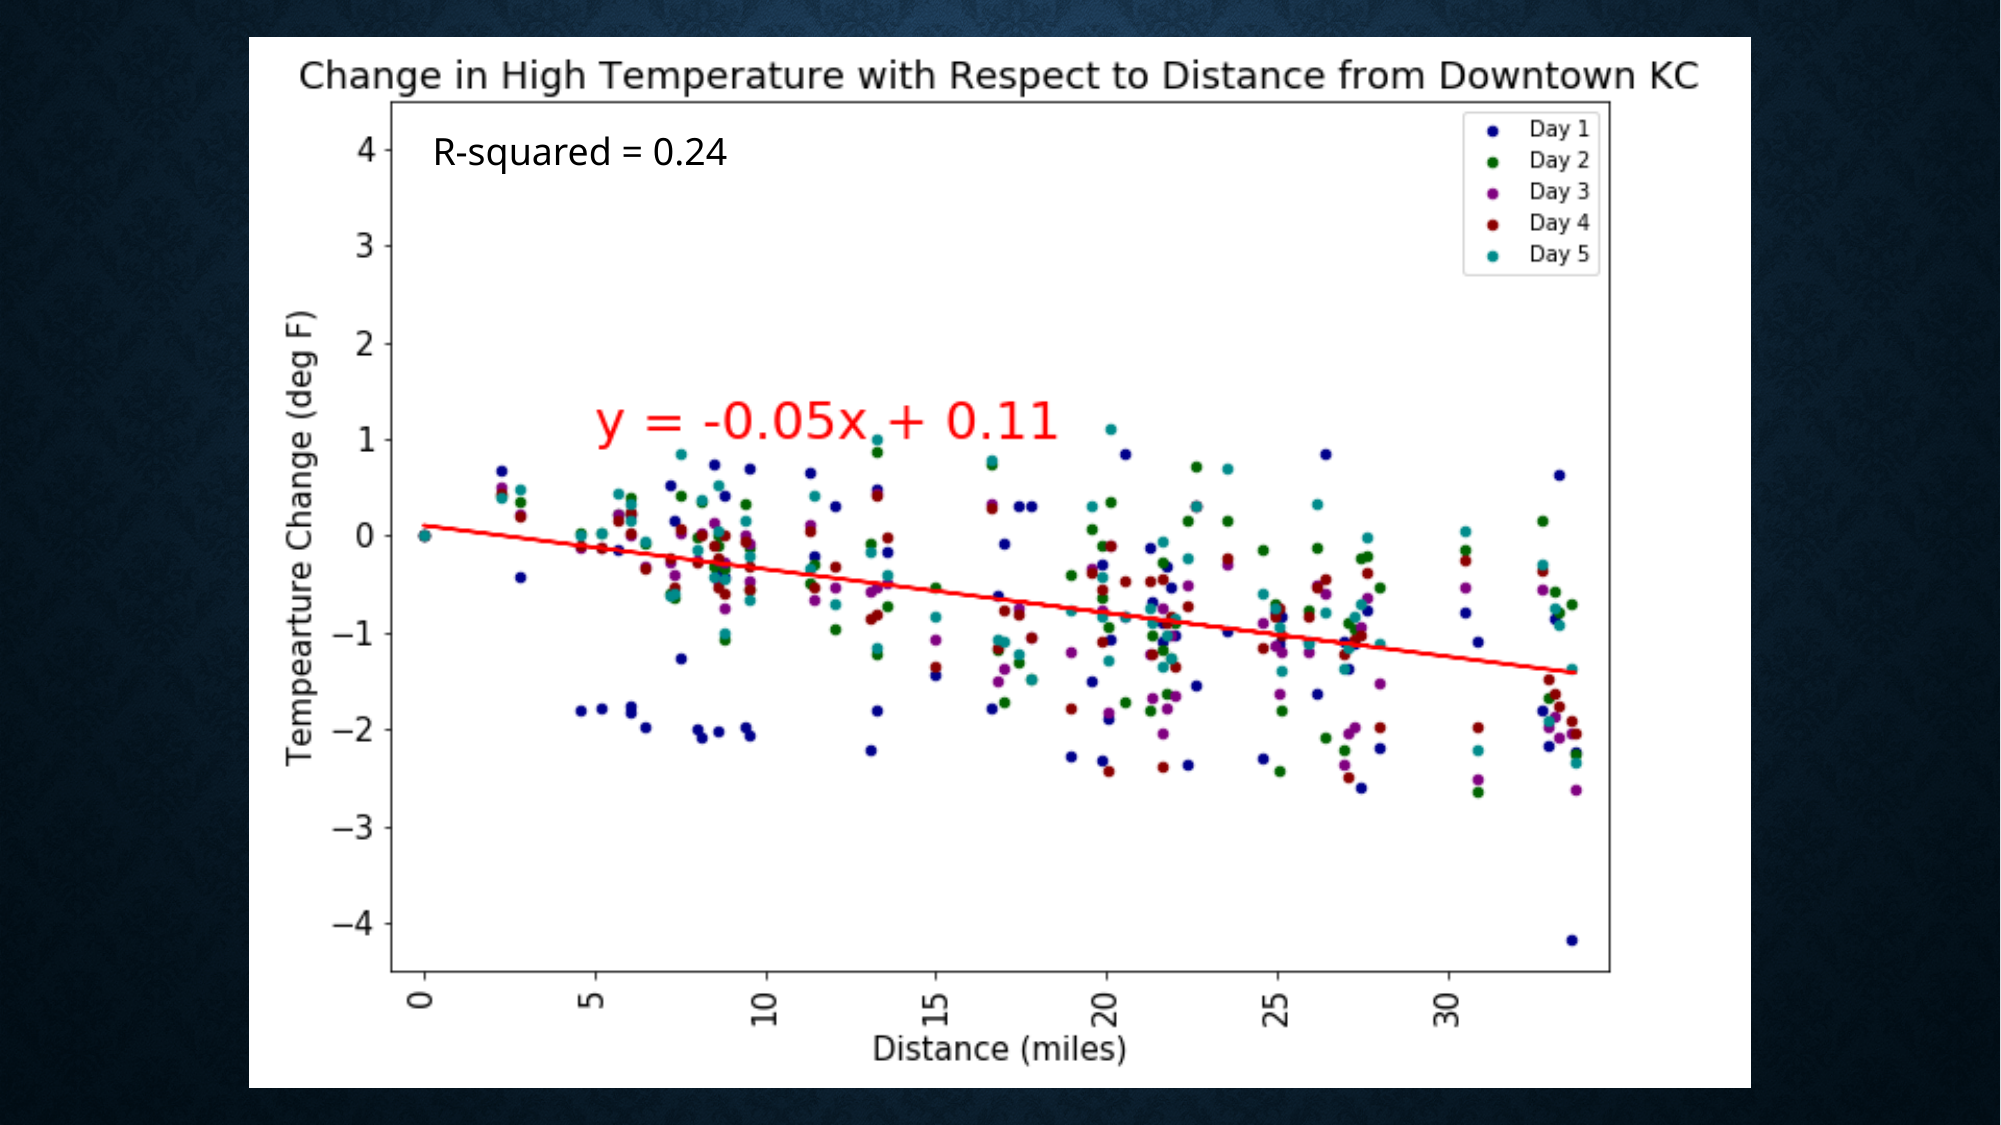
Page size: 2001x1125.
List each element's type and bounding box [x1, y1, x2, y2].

picture [249, 36, 1751, 1089]
